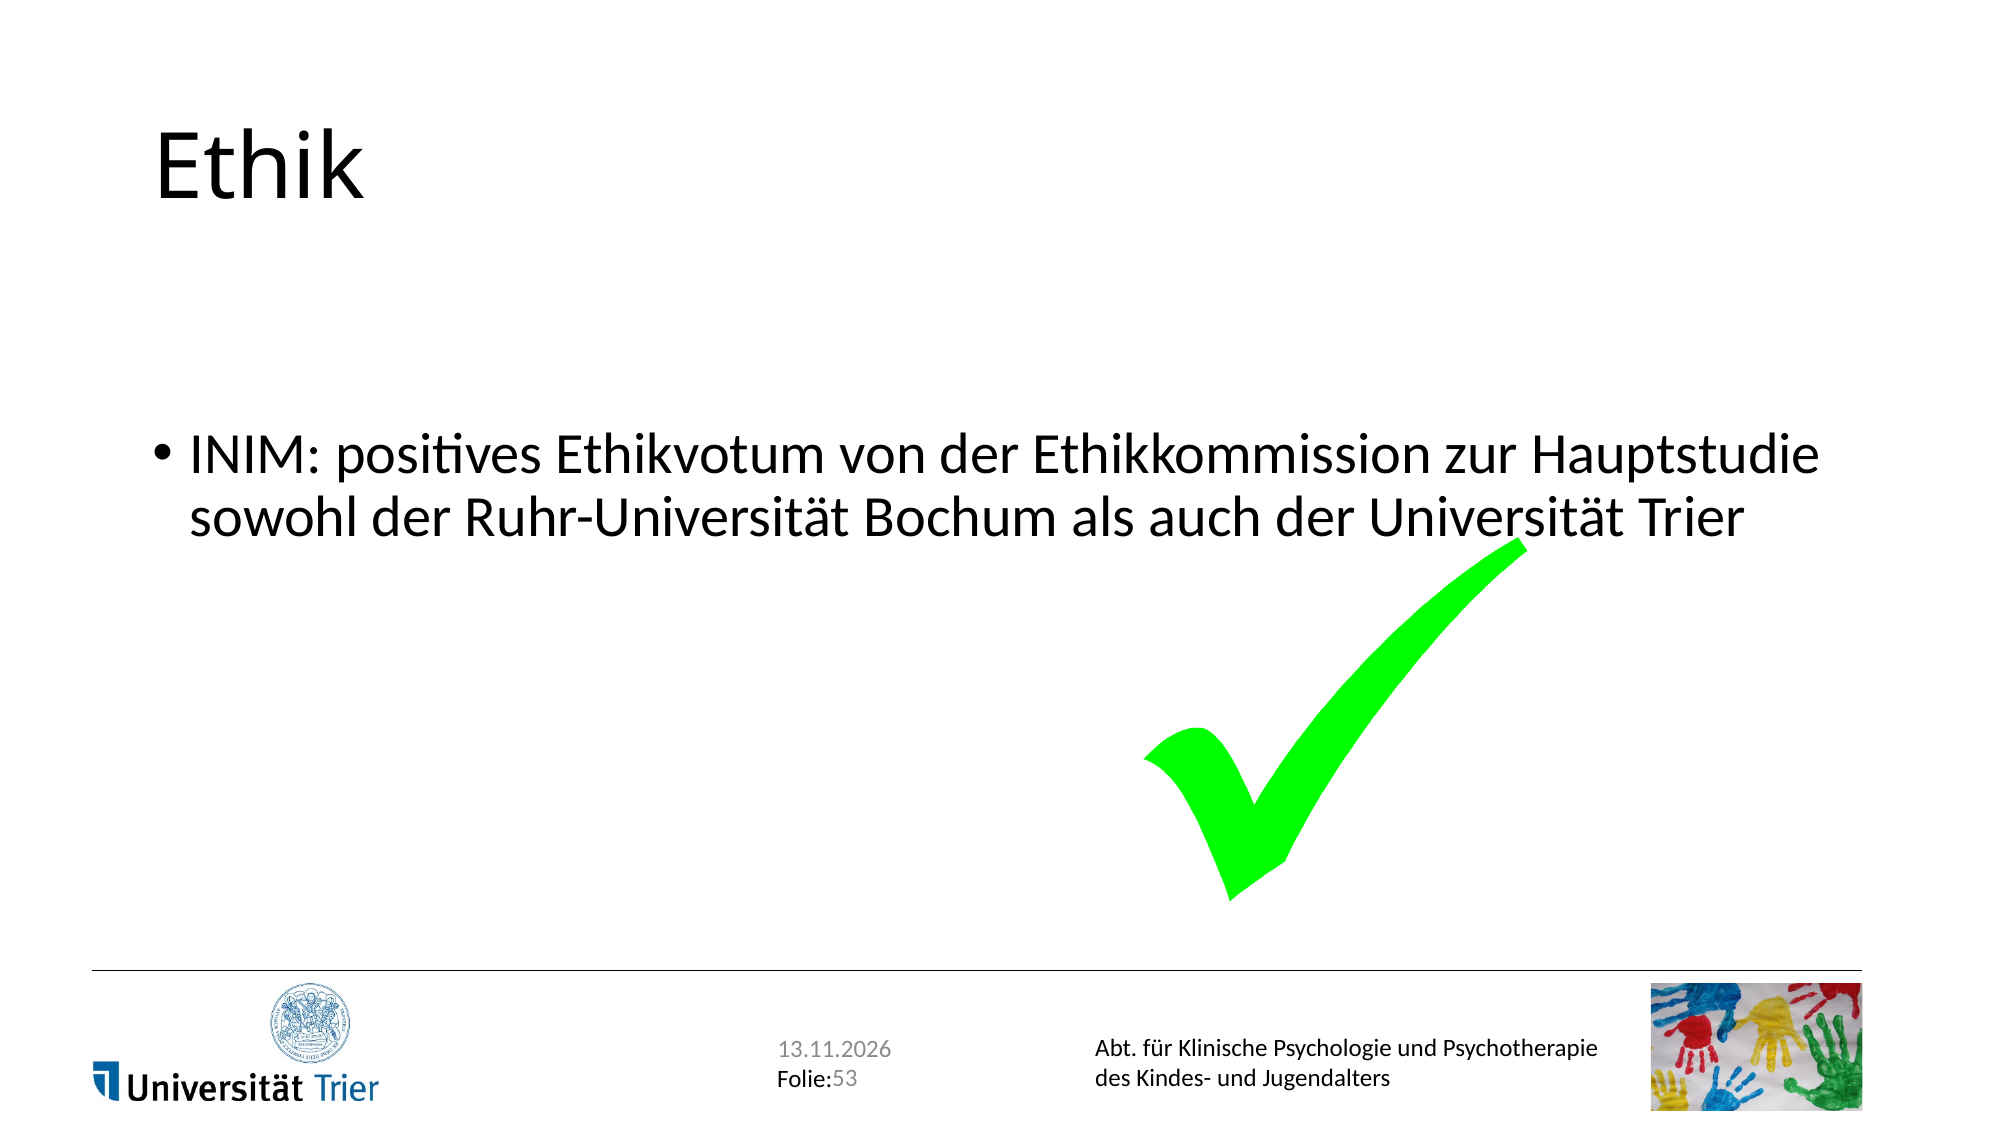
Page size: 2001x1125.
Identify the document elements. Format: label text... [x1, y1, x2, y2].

picture [1143, 536, 1528, 902]
picture [92, 982, 379, 1101]
picture [1650, 983, 1863, 1111]
list INIM: positives Ethikvotum von der Ethikkommission zur Hauptstudie sowohl der Ruhr-Universität Bochum als auch der Universität Trier [137, 324, 1863, 971]
title Ethik [137, 59, 1863, 278]
slide_number 53 [817, 1046, 911, 1107]
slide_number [762, 1017, 939, 1078]
